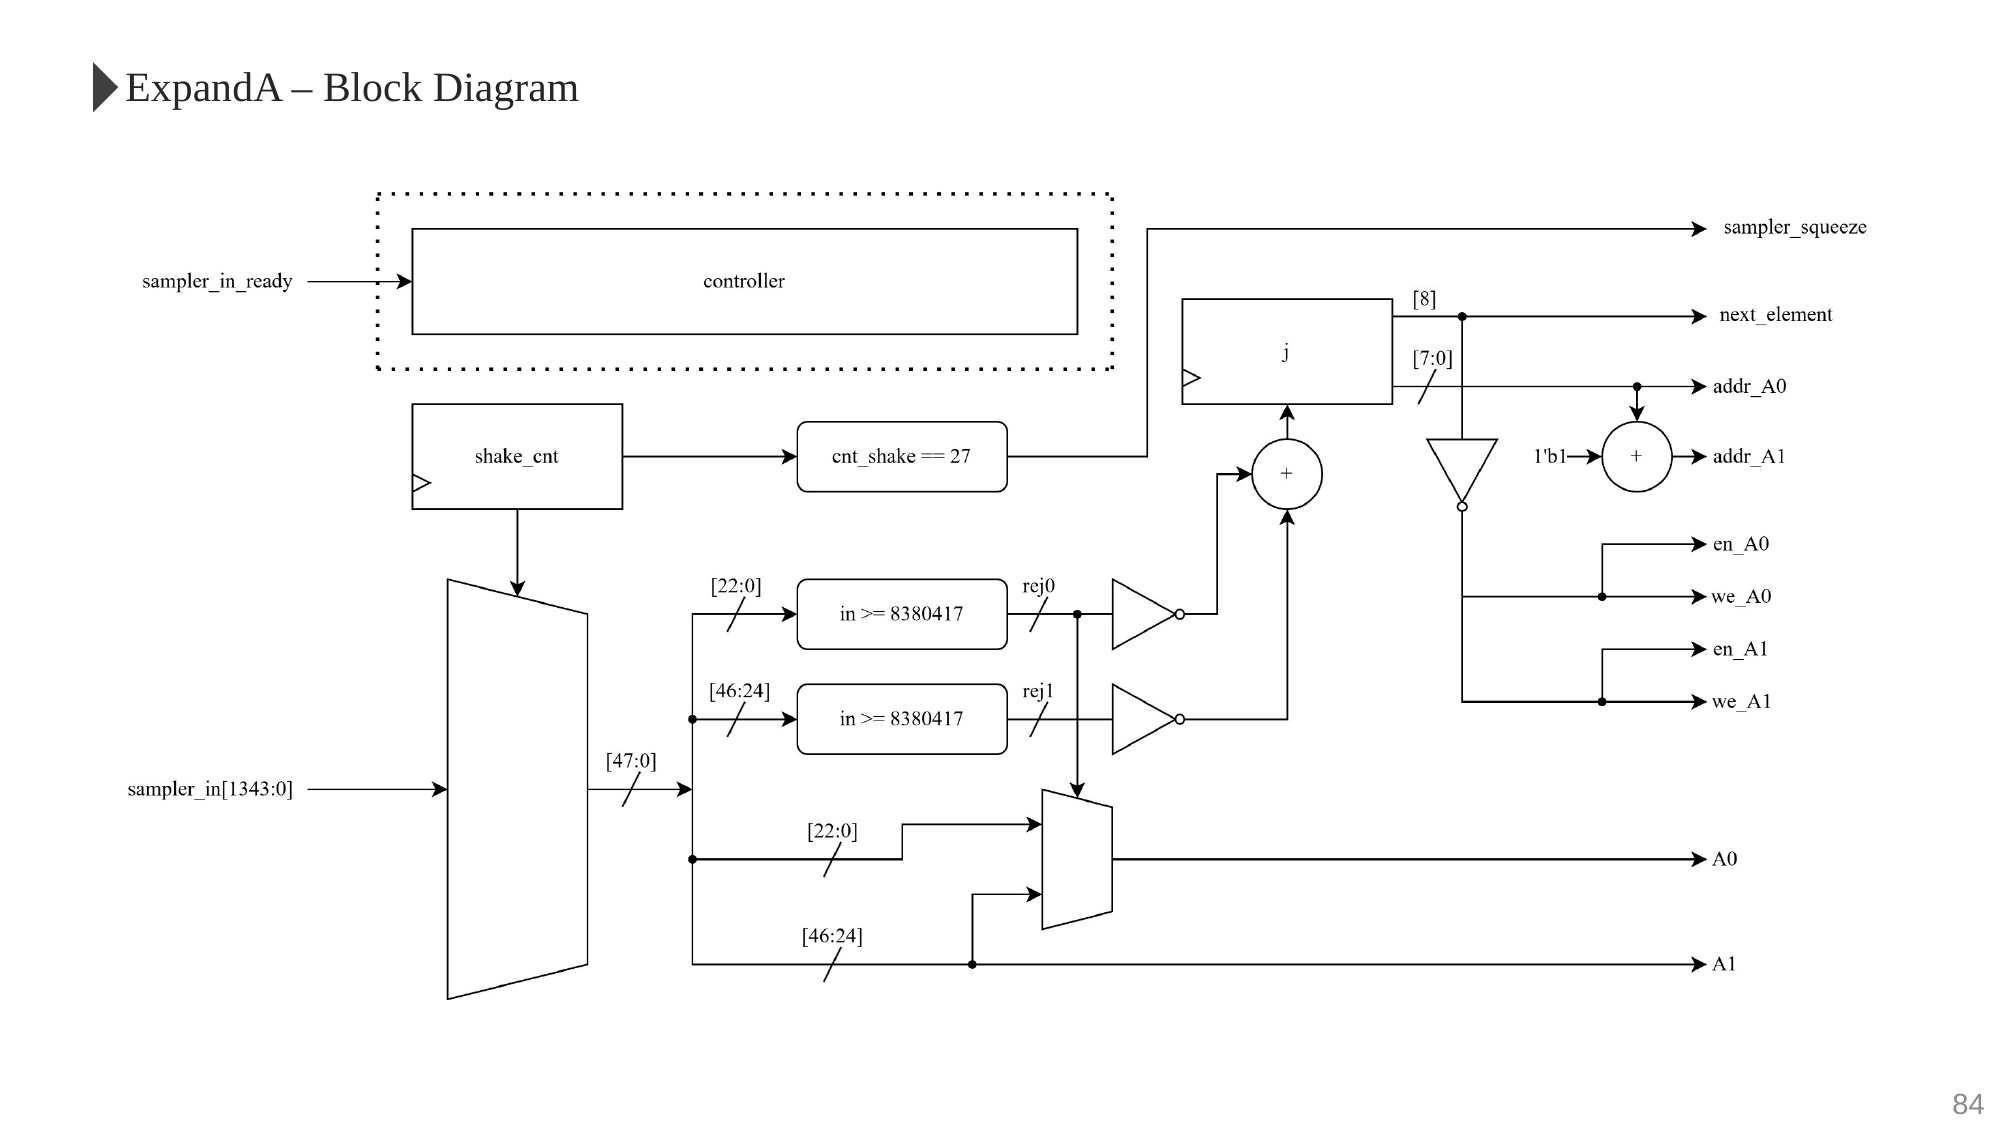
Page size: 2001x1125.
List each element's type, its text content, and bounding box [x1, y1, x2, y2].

slide_number 84 [1550, 1072, 2000, 1125]
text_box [93, 52, 597, 118]
picture [114, 191, 1886, 1000]
